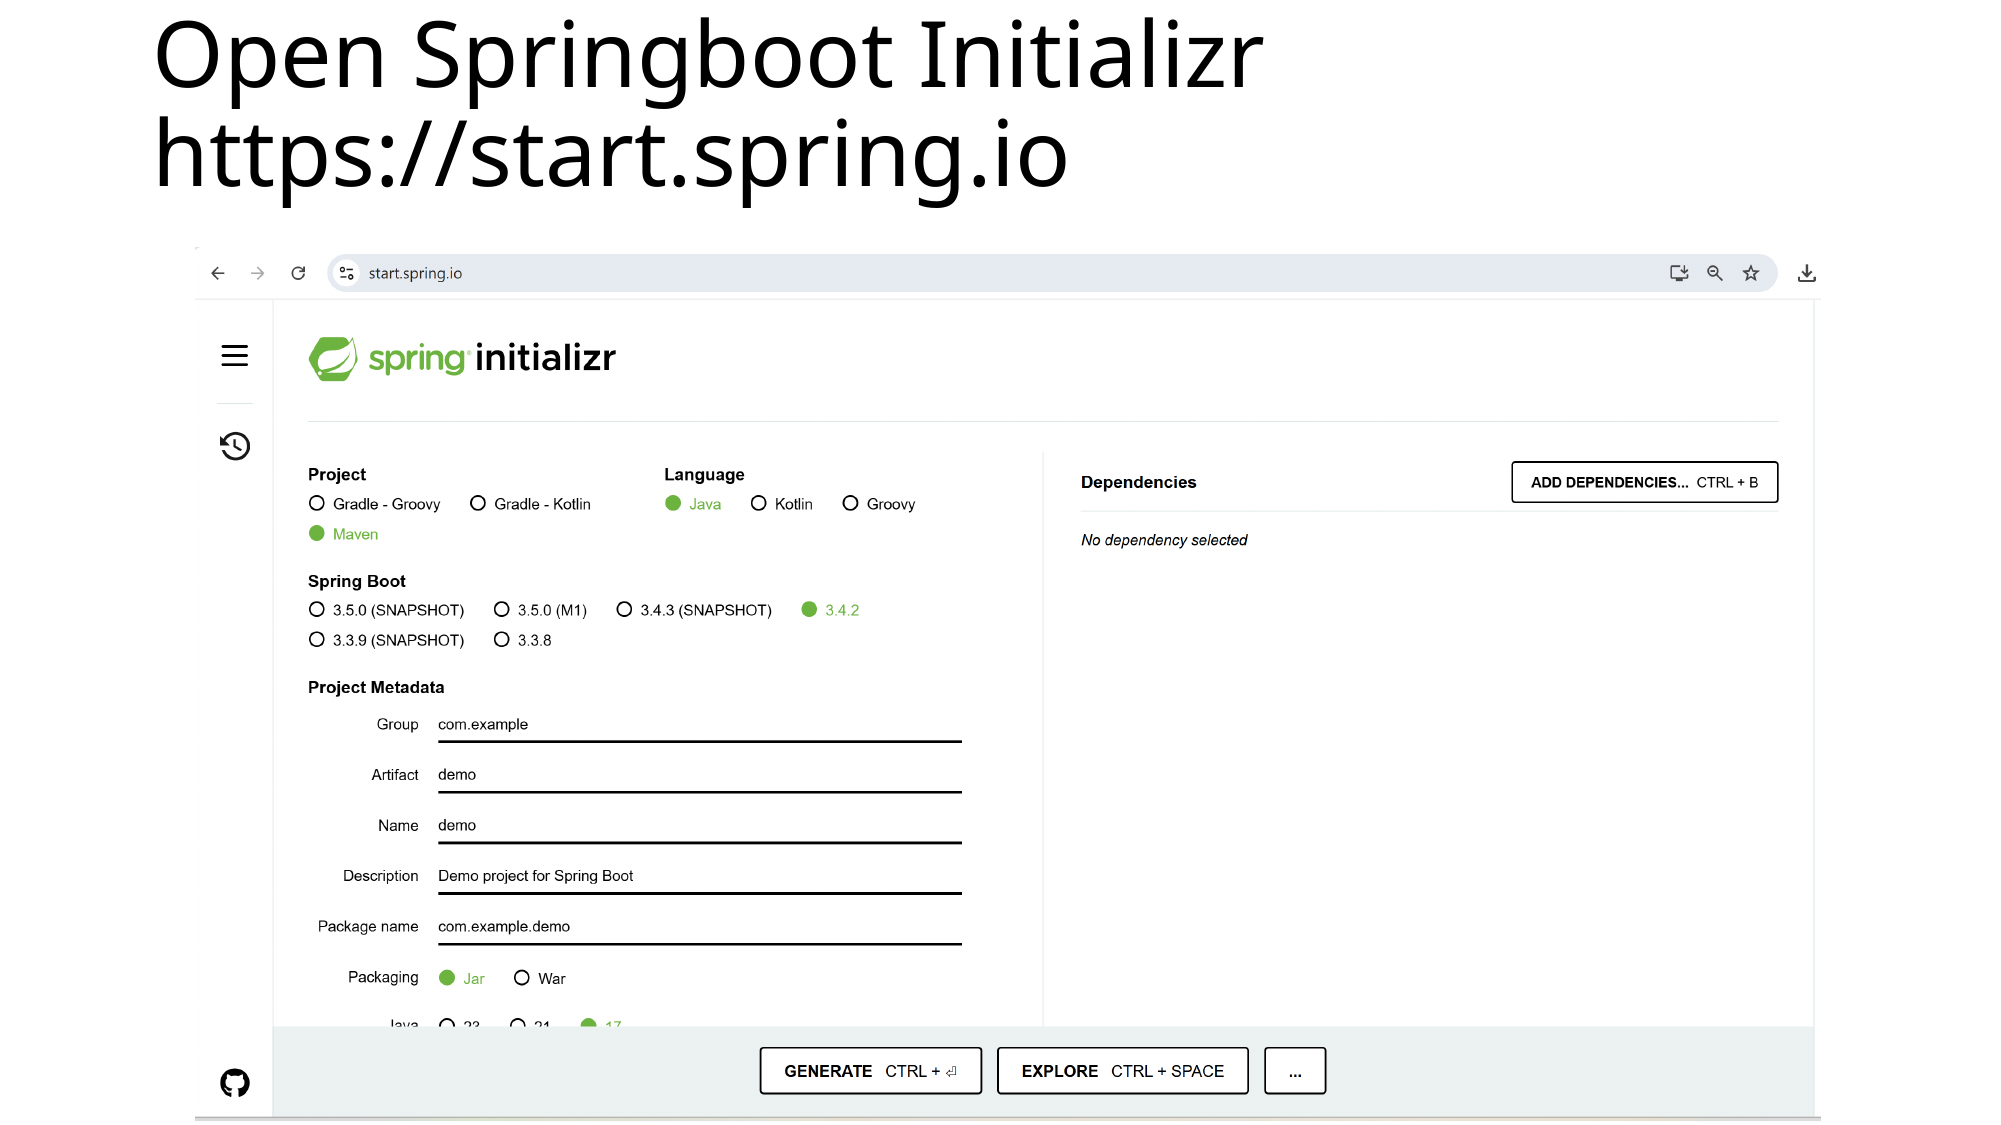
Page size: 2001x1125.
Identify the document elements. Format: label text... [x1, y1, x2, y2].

picture [194, 247, 1821, 1121]
title Open Springboot Initializr https://start.spring.io [137, 0, 1863, 216]
